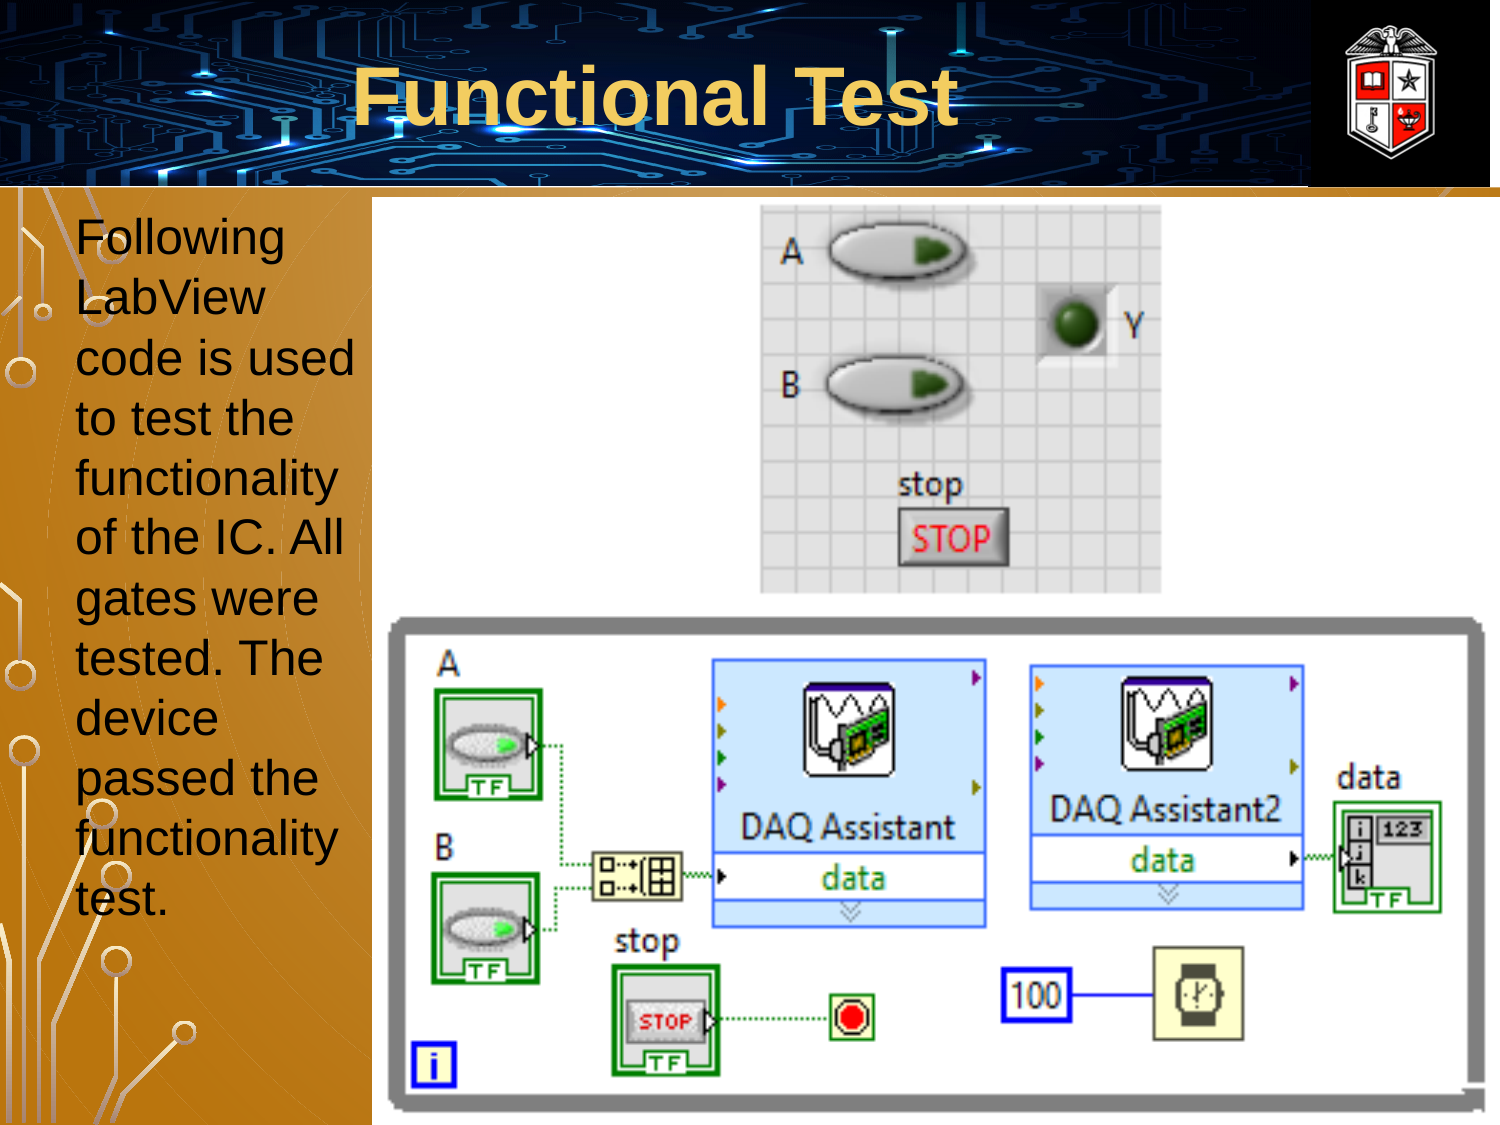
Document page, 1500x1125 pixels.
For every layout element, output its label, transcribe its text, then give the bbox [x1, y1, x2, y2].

text_box Functional Test [0, 0, 1311, 186]
text_box Following LabView code is used to test the functionality of the IC. All gates were tested. The device passed the functionality test. [60, 197, 371, 1102]
picture [1308, 0, 1490, 187]
picture [371, 197, 1500, 1125]
